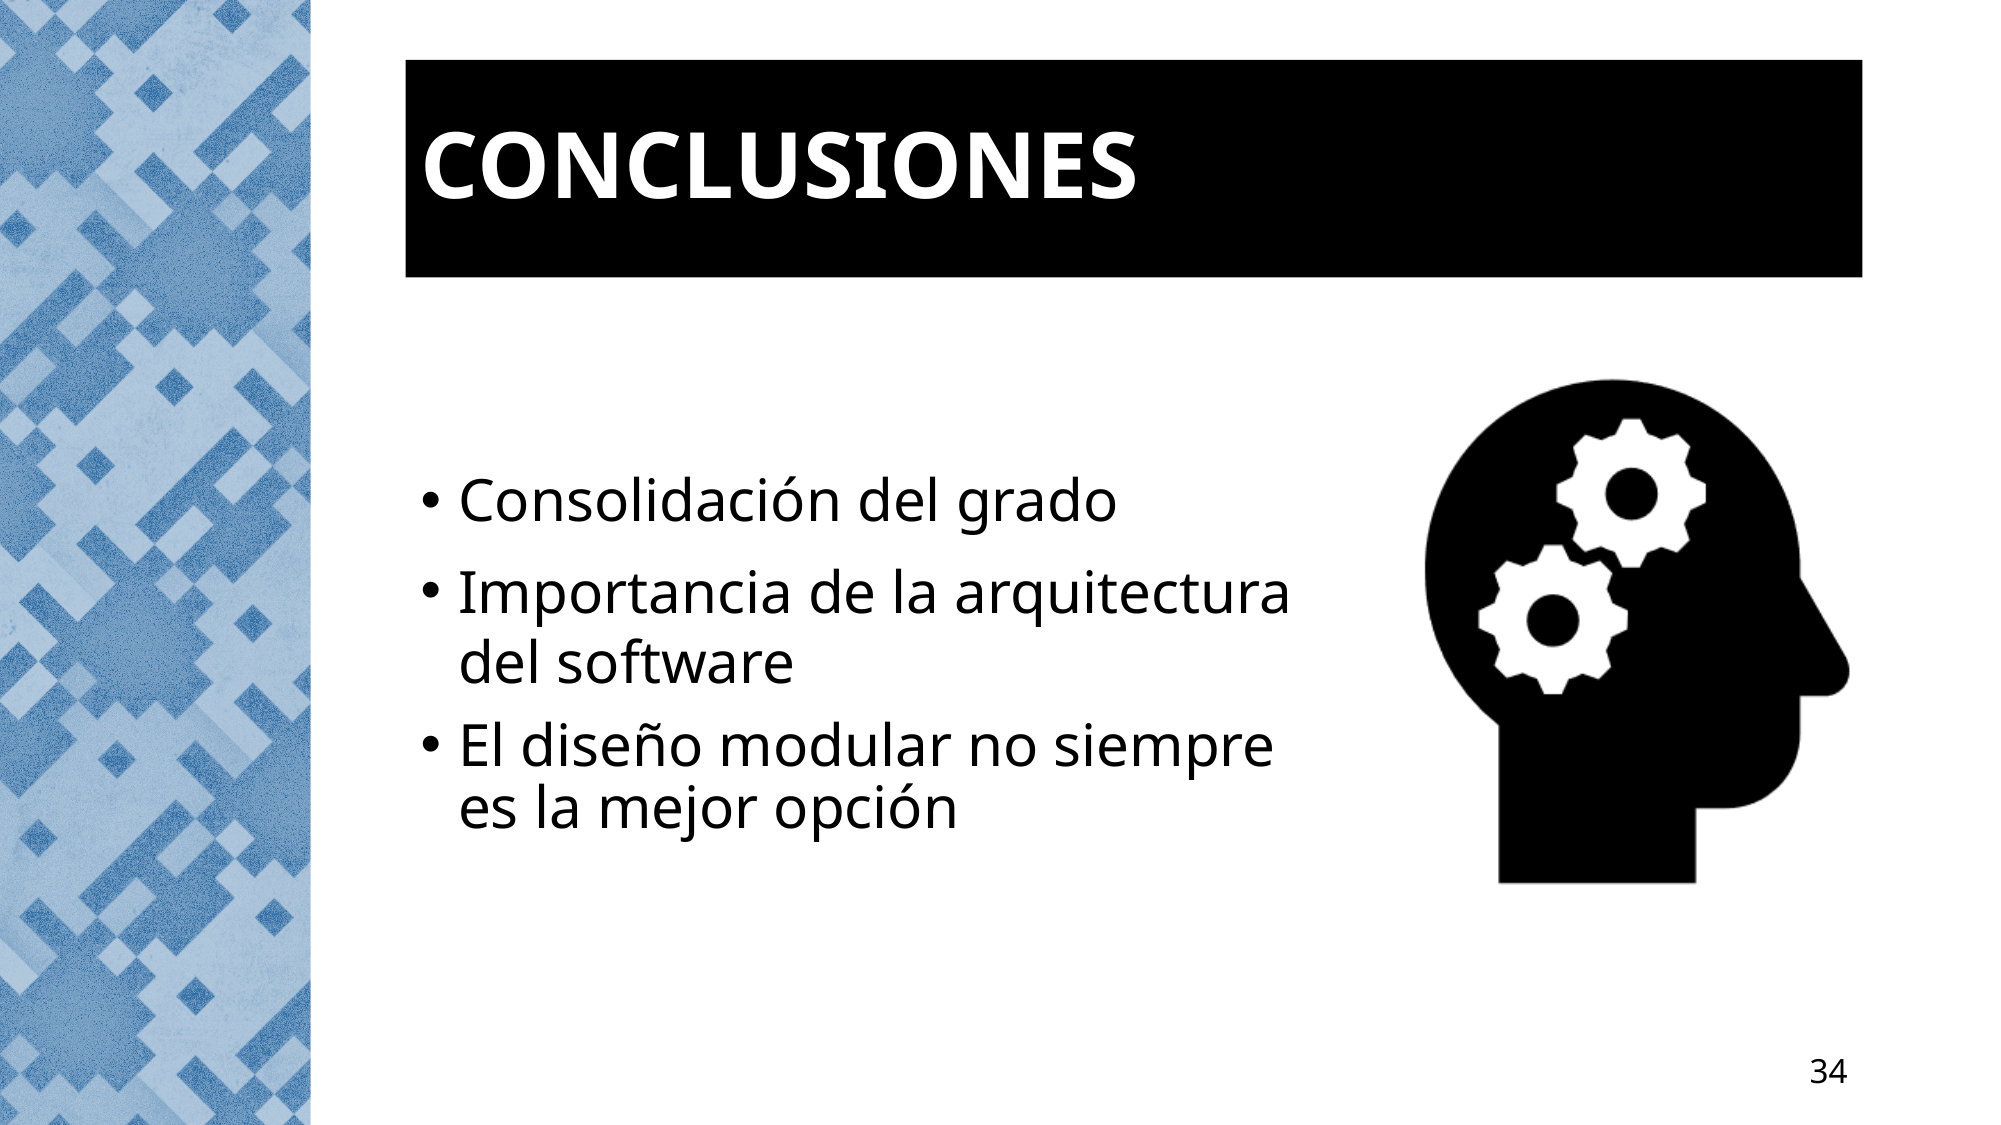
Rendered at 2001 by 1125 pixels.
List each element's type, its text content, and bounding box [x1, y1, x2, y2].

picture [1338, 345, 1937, 944]
slide_number 34 [1412, 1042, 1863, 1103]
list Consolidación del grado Importancia de la arquitectura del software El diseño modular no siempre es la mejor opción [405, 299, 1339, 1014]
title CONCLUSIONES [405, 59, 1863, 278]
